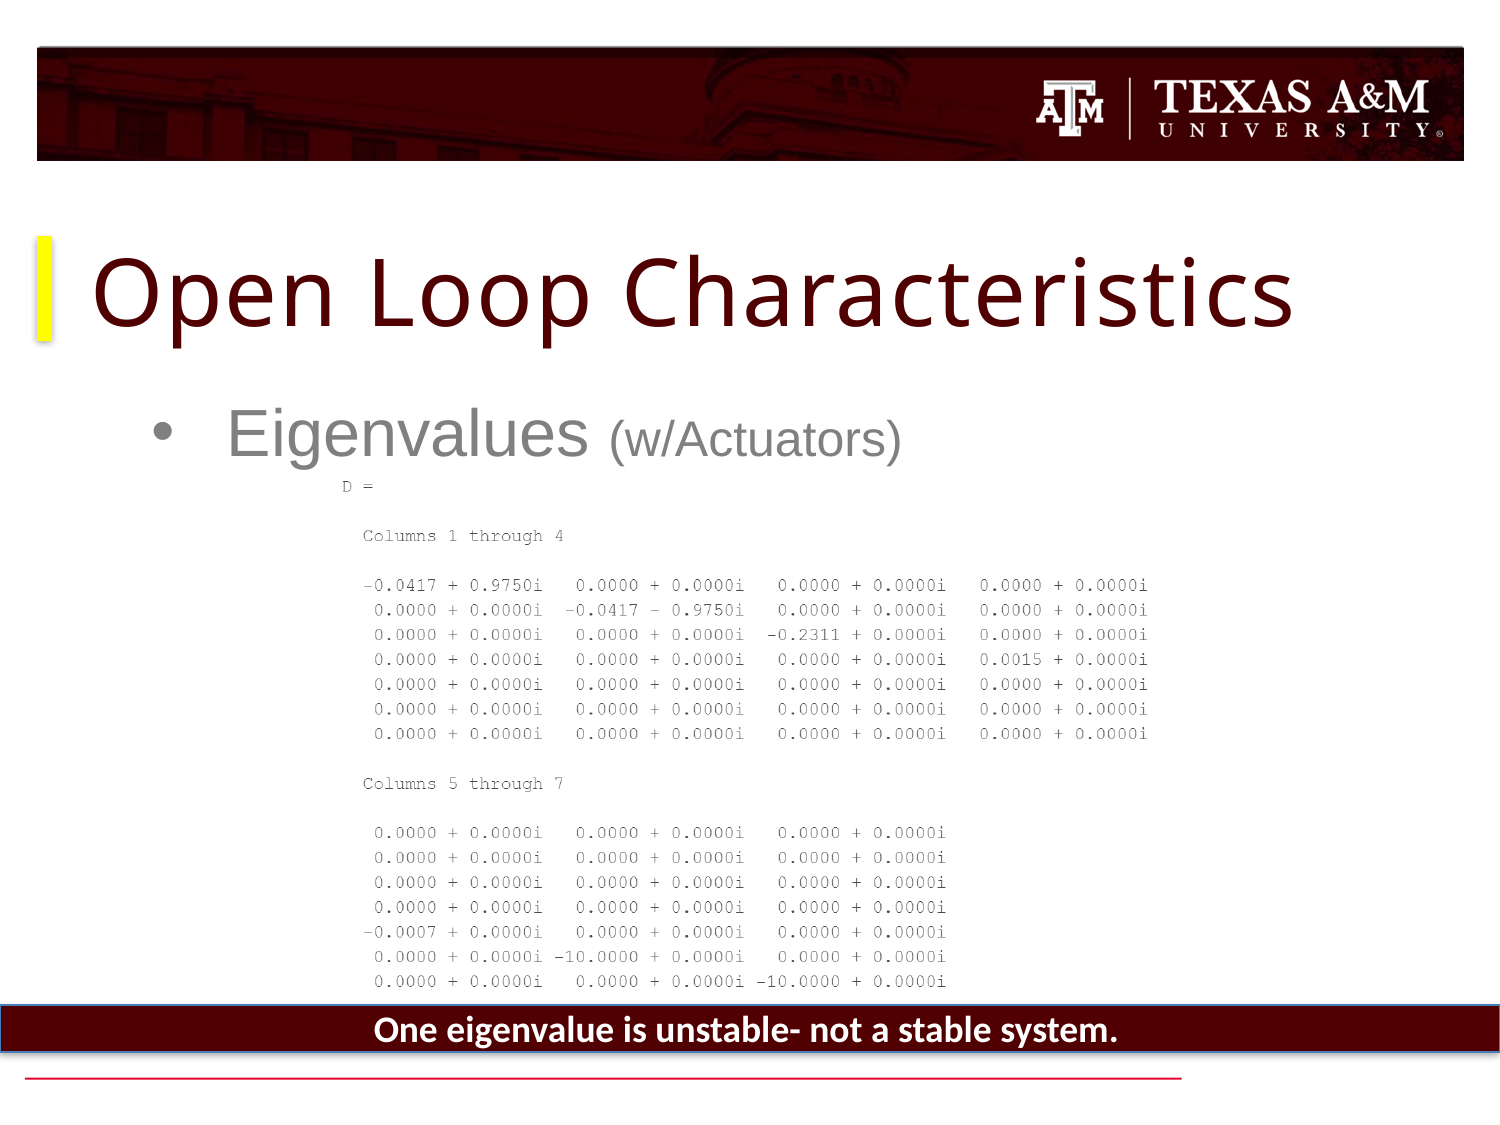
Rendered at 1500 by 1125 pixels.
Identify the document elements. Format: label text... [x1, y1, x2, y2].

title Open Loop Characteristics [75, 195, 1425, 383]
text_box [0, 1004, 358, 1053]
text_box One eigenvalue is unstable- not a stable system. [358, 998, 1341, 1058]
picture [37, 45, 1464, 161]
text_box [1341, 1004, 1500, 1053]
picture [334, 470, 1161, 1006]
list Eigenvalues (w/Actuators) [136, 382, 1425, 1003]
